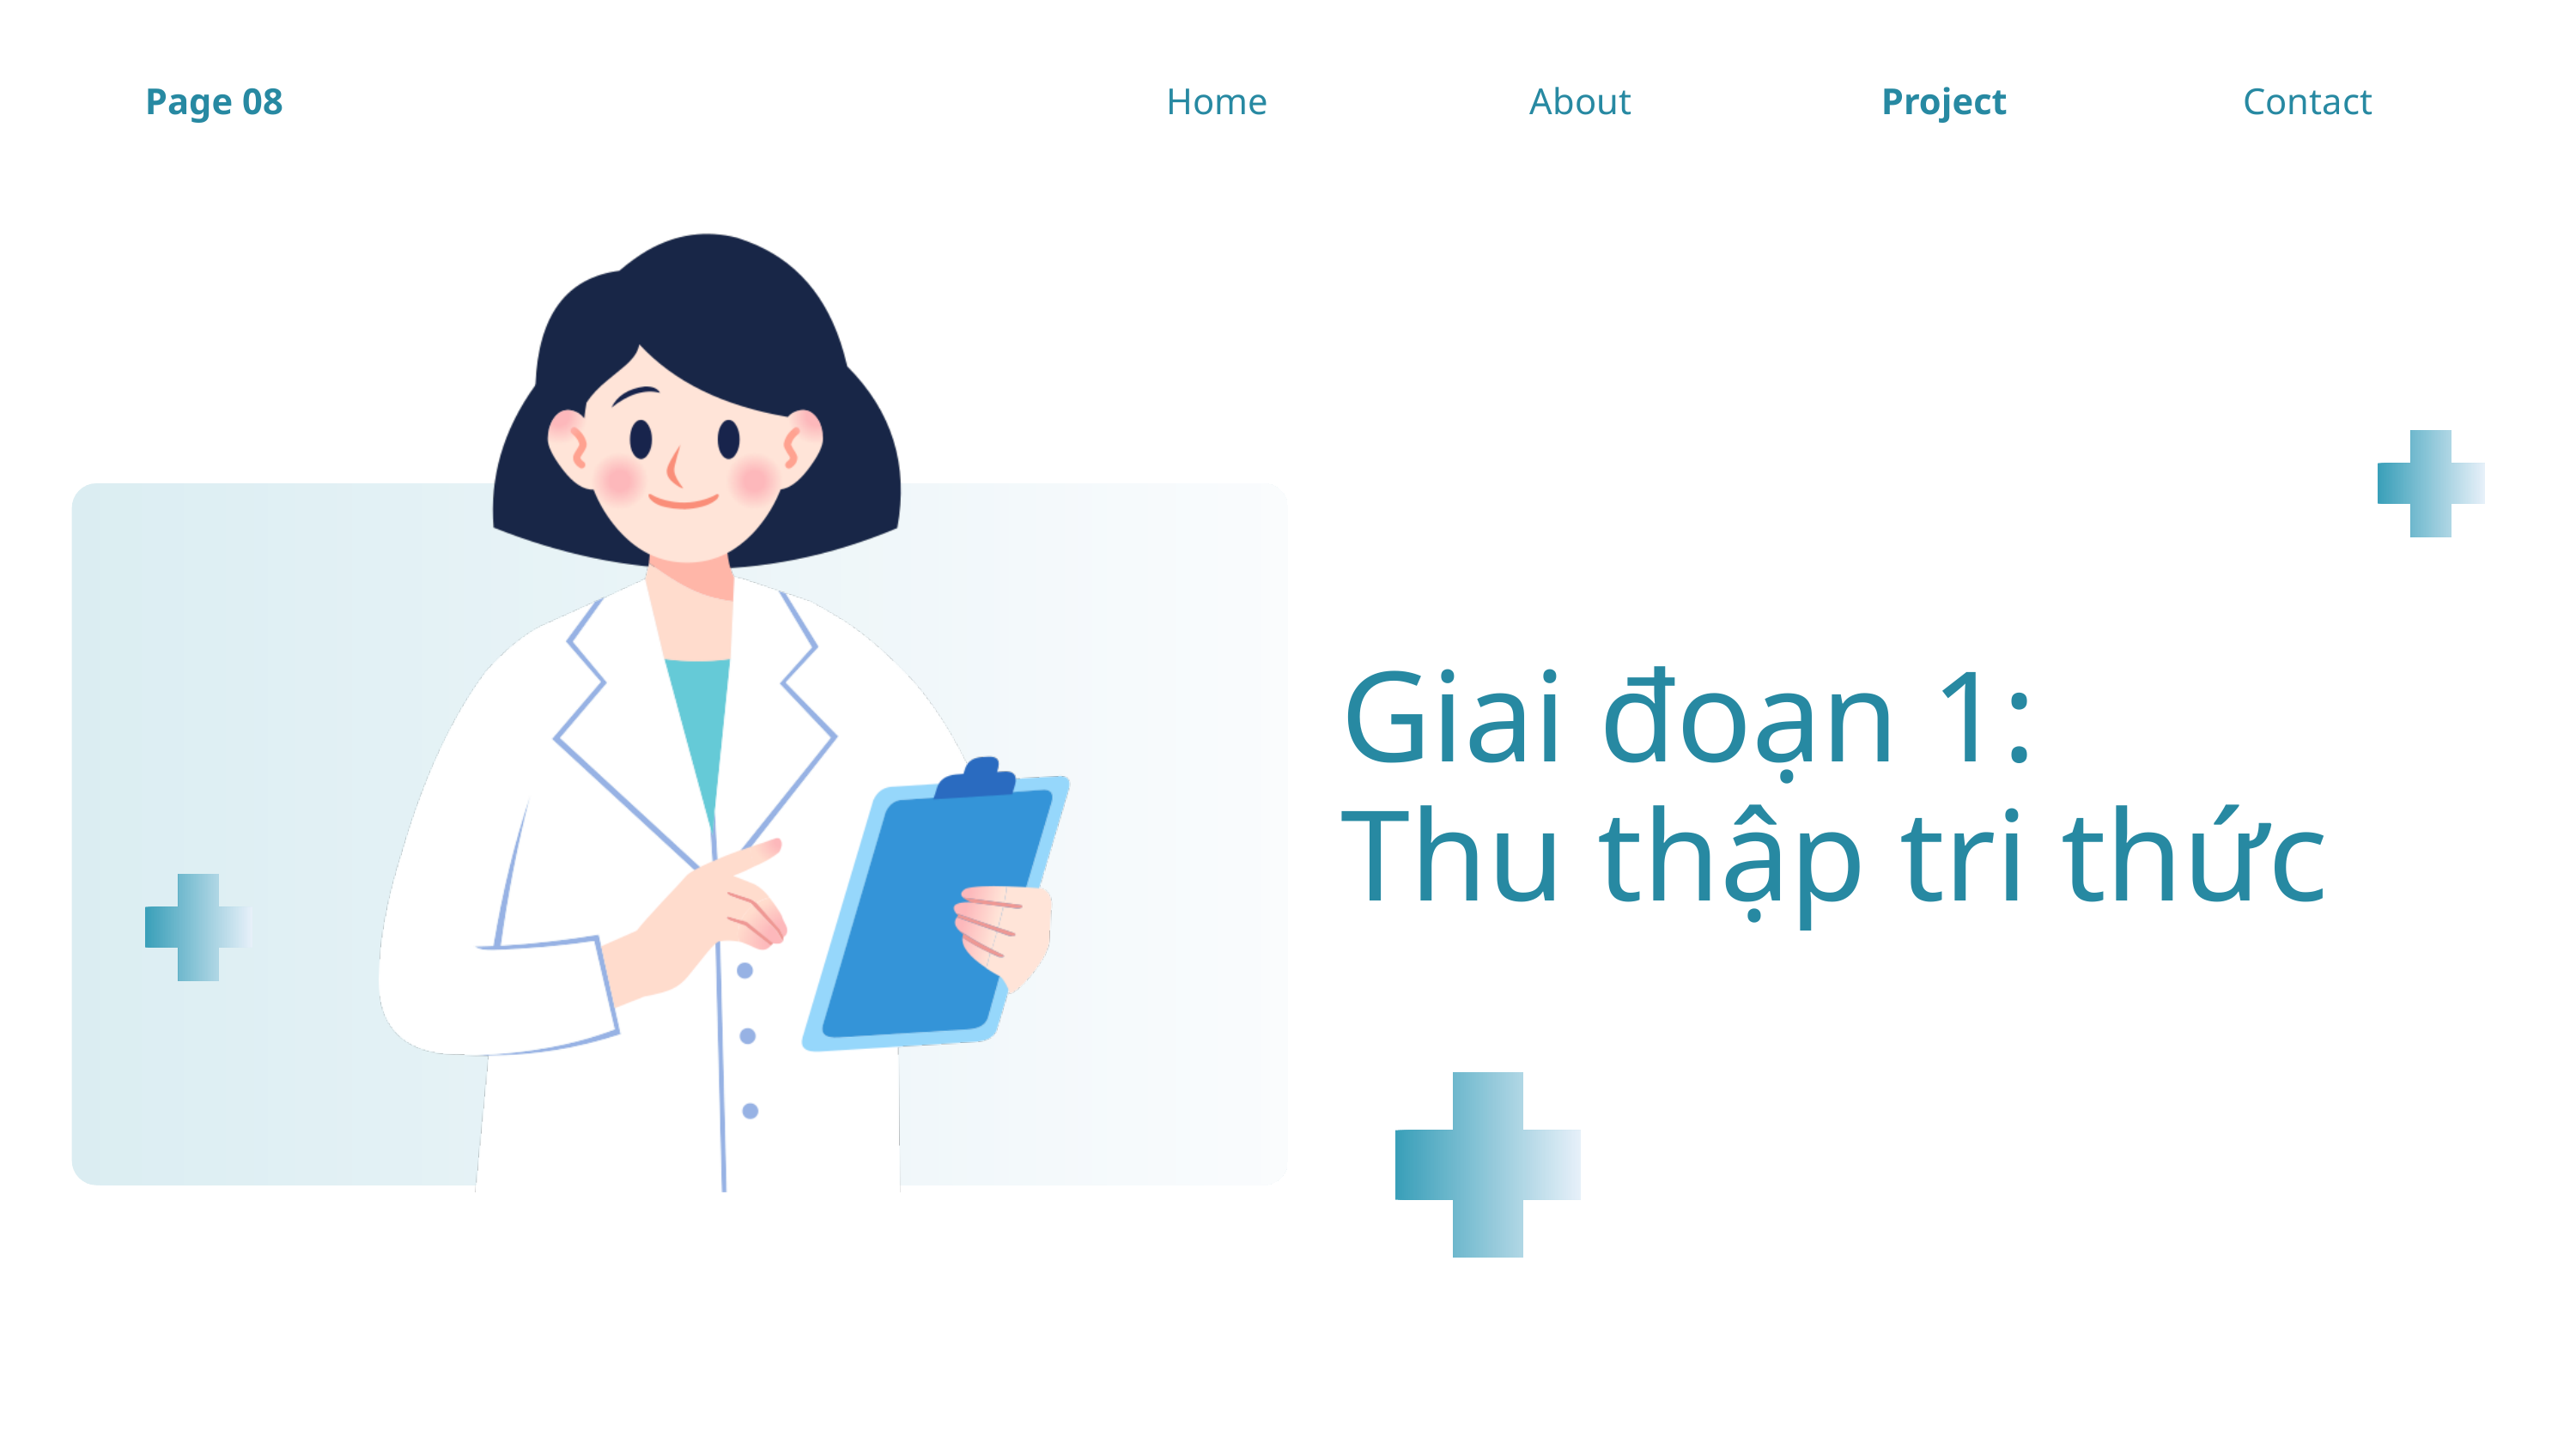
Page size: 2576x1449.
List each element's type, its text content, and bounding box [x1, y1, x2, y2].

text_box Page 08 [144, 71, 392, 122]
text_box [144, 873, 253, 981]
text_box Contact [2184, 71, 2432, 122]
text_box Giai đoạn 1: Thu thập tri thức [1340, 647, 2411, 926]
text_box About [1457, 71, 1704, 122]
text_box [379, 230, 1072, 482]
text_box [2377, 429, 2485, 537]
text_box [1394, 1071, 1582, 1258]
text_box Project [1820, 71, 2068, 122]
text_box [71, 482, 1289, 1185]
text_box Home [1094, 71, 1341, 122]
